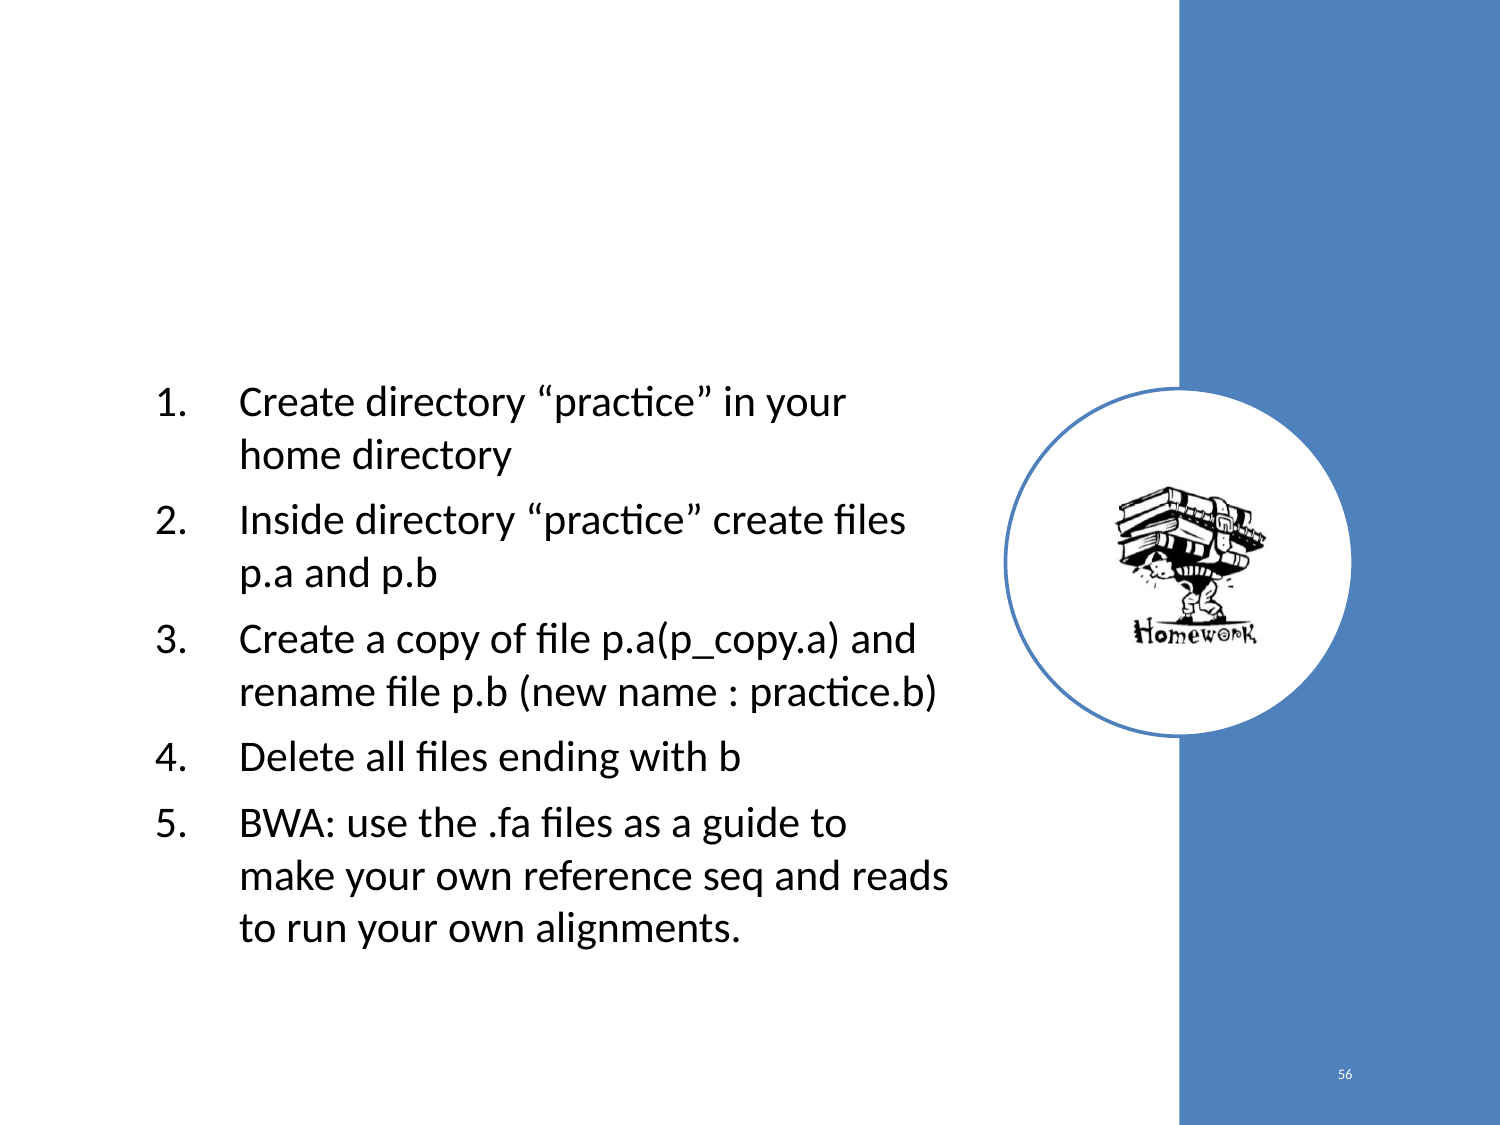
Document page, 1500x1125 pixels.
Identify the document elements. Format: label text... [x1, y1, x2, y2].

text_box [1177, 0, 1500, 1125]
list Create directory “practice” in your home directory Inside directory “practice” create files p.a and p.b Create a copy of file p.a(p_copy.a) and rename file p.b (new name : practice.b) Delete all files ending with b BWA: use the .fa files as a guide to make your own reference seq and reads to run your own alignments. [139, 365, 966, 987]
slide_number 56 [1242, 1052, 1368, 1098]
text_box [1003, 386, 1356, 739]
picture [1077, 469, 1284, 658]
